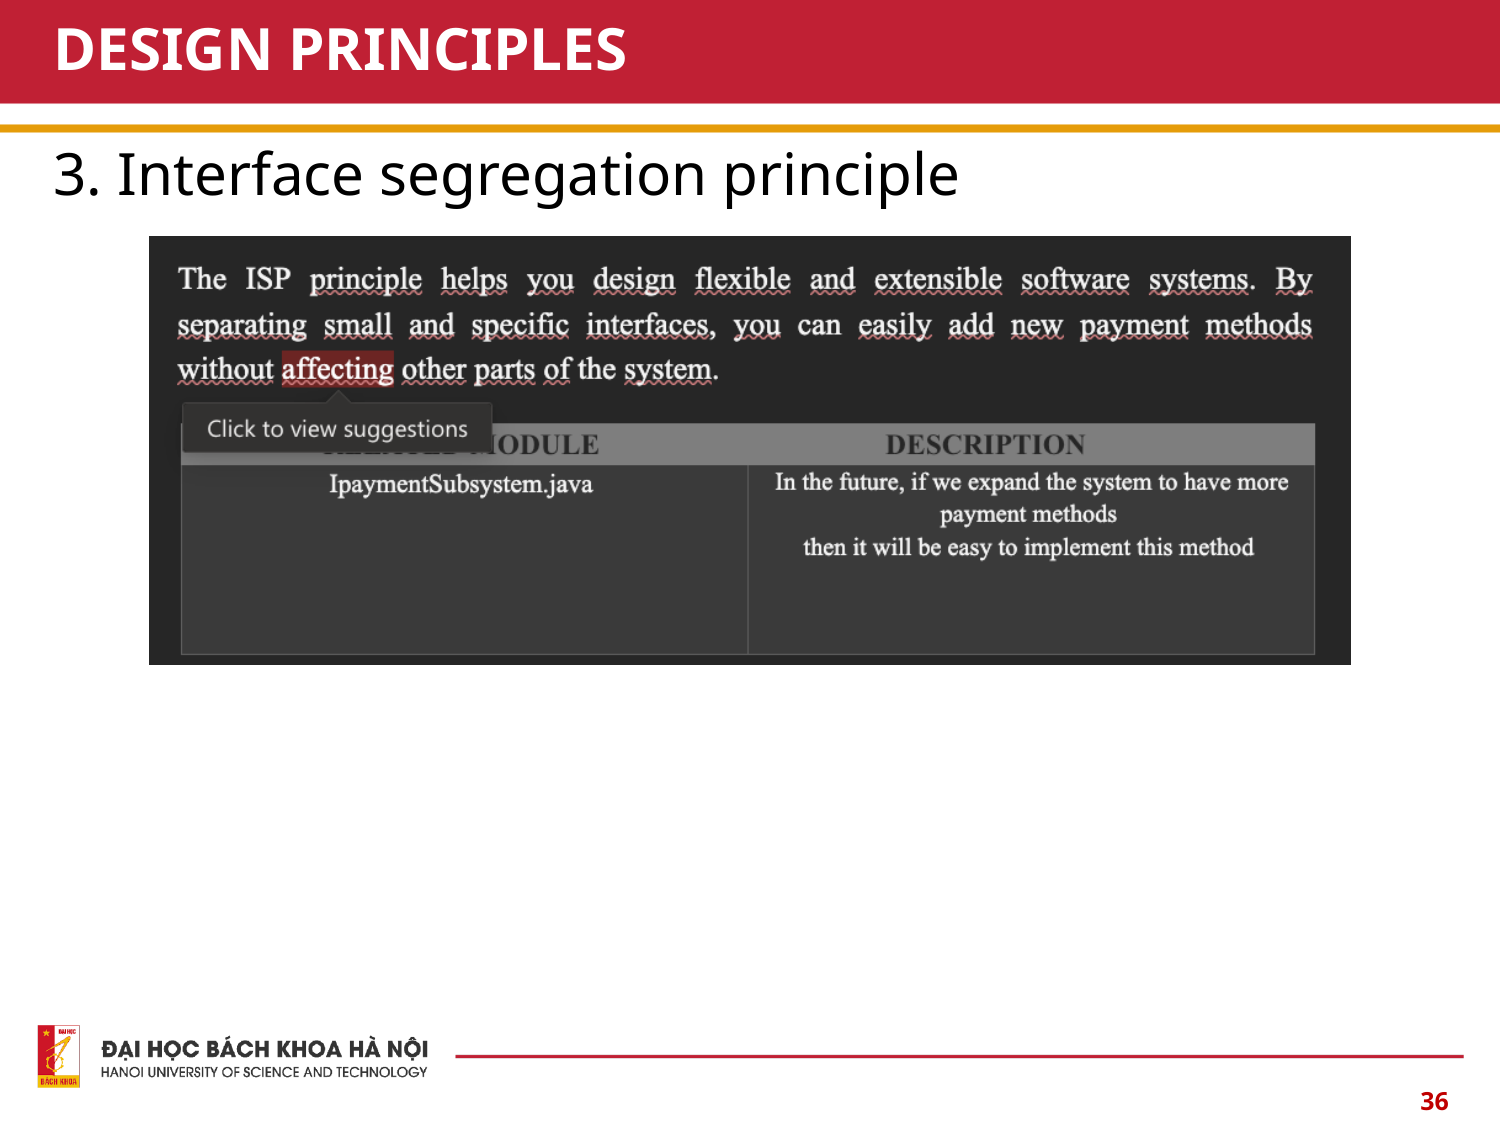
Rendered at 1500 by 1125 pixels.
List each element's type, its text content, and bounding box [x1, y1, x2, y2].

list 3. Interface segregation principle [38, 138, 1462, 1008]
slide_number ‹#› [1126, 1078, 1464, 1125]
title DESIGN PRINCIPLES [38, 12, 1462, 87]
picture [0, 0, 1500, 1125]
